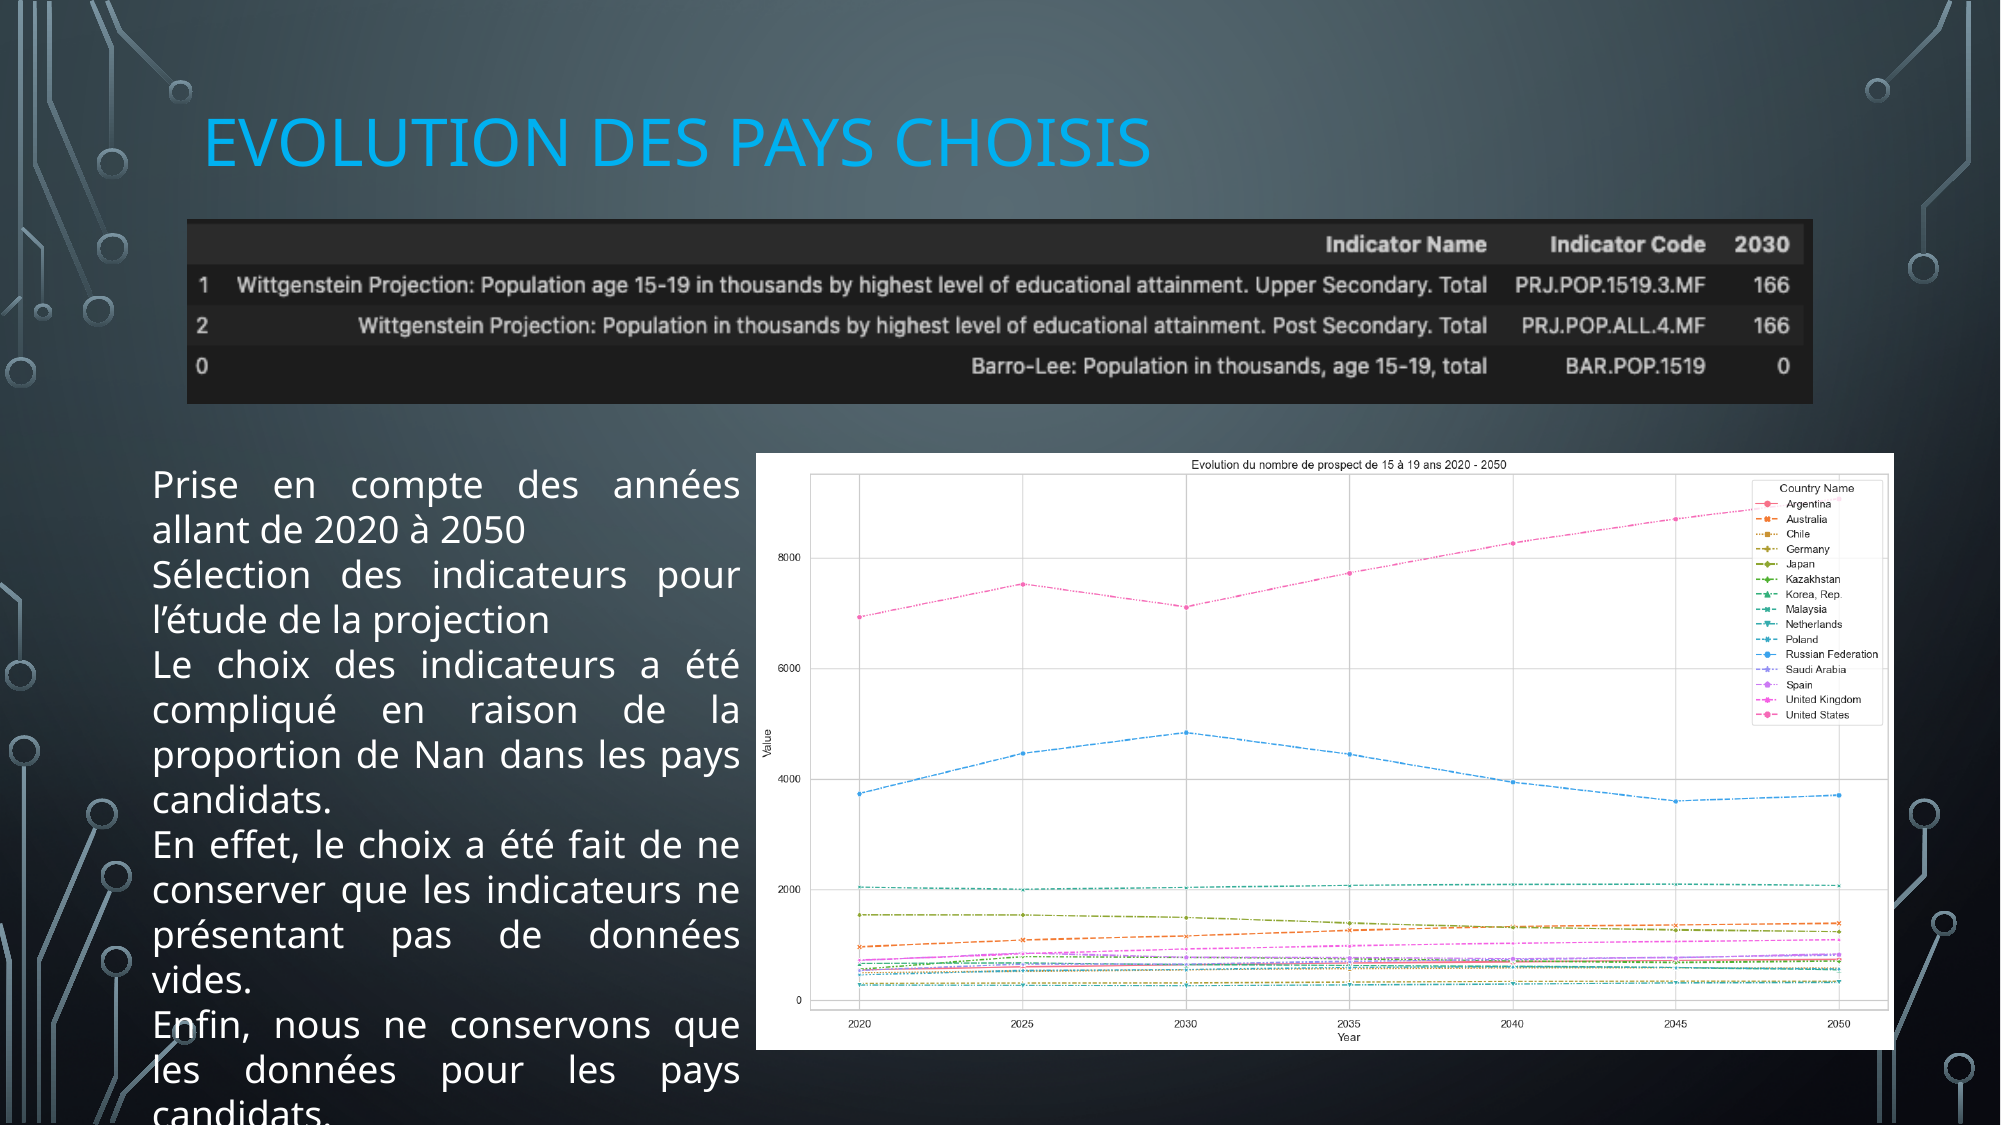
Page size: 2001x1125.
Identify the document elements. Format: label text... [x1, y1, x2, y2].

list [186, 218, 1813, 404]
text_box Prise en compte des années allant de 2020 à 2050 Sélection des indicateurs pour l’étude de la projection Le choix des indicateurs a été compliqué en raison de la proportion de Nan dans les pays candidats. En effet, le choix a été fait de ne conserver que les indicateurs ne présentant pas de données vides. Enfin, nous ne conservons que les données pour les pays candidats. [137, 453, 757, 1125]
picture [755, 453, 1895, 1051]
title Evolution des pays choisis [187, 101, 1813, 189]
